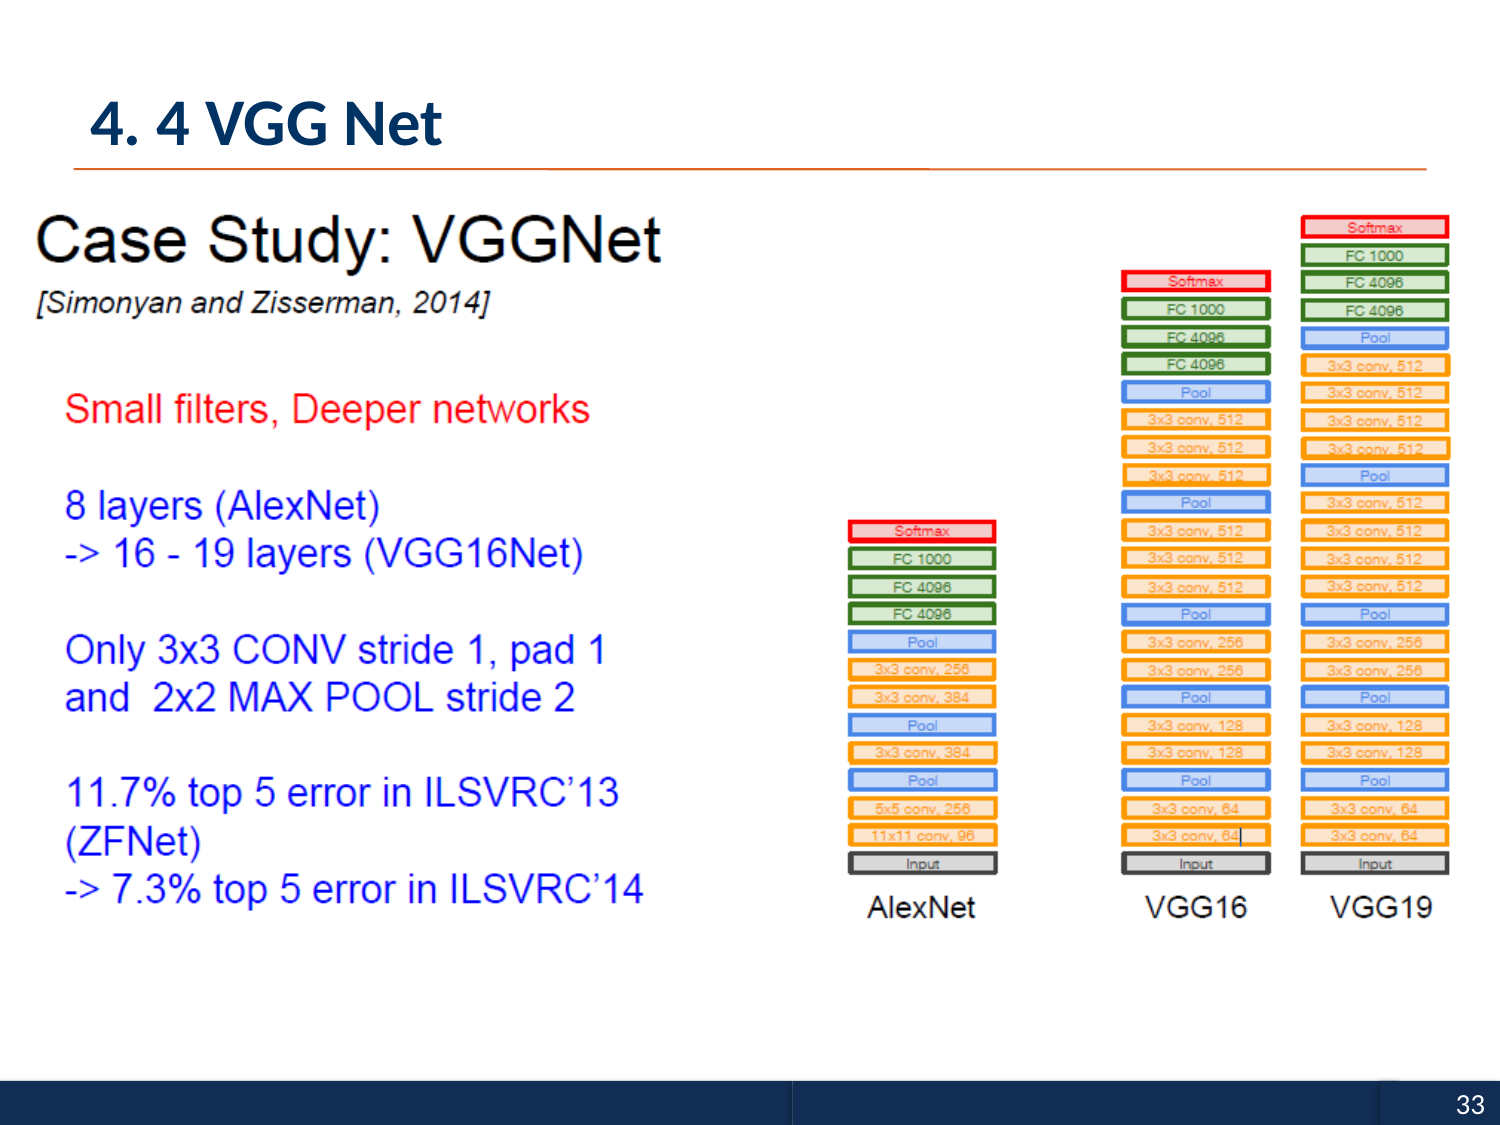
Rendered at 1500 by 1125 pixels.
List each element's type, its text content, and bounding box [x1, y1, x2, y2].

picture [24, 180, 1500, 948]
title 4. 4 VGG Net [75, 1, 1427, 167]
